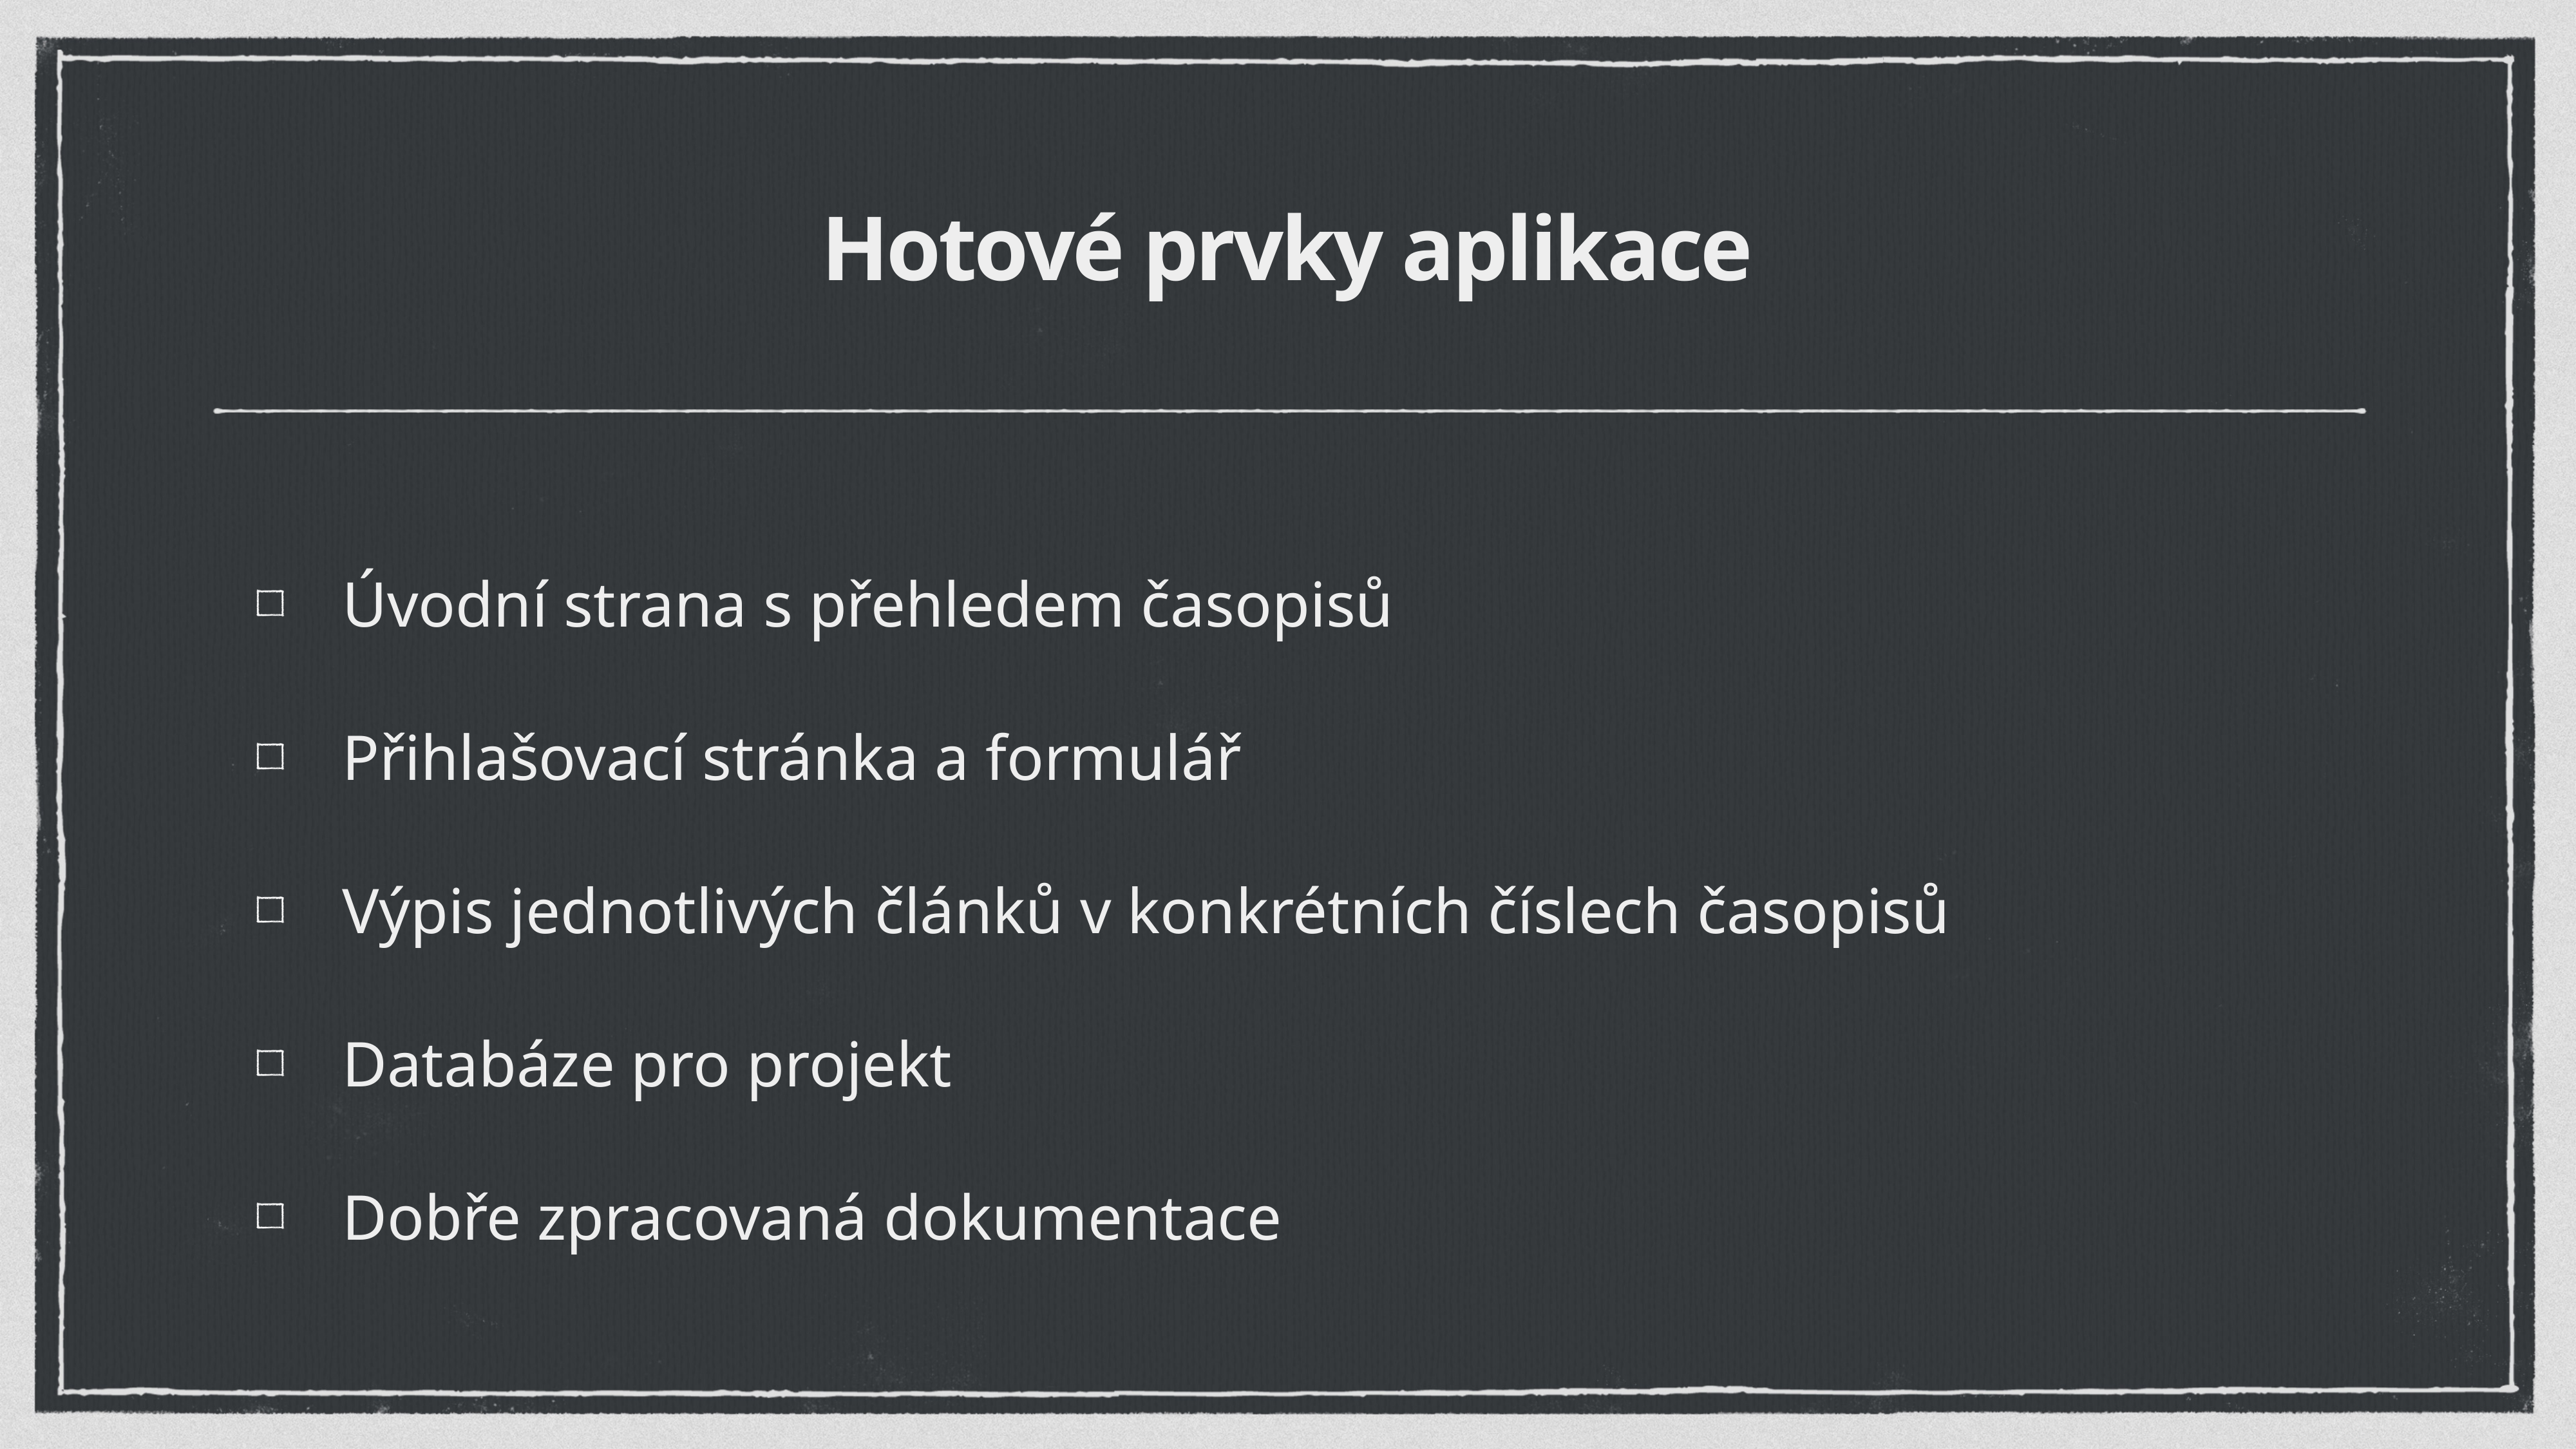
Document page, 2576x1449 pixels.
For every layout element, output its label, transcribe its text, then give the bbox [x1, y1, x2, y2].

list Úvodní strana s přehledem časopisů Přihlašovací stránka a formulář Výpis jednotlivých článků v konkrétních číslech časopisů Databáze pro projekt Dobře zpracovaná dokumentace [251, 484, 2324, 1334]
picture [0, 0, 2576, 1449]
title Hotové prvky aplikace [251, 102, 2324, 387]
